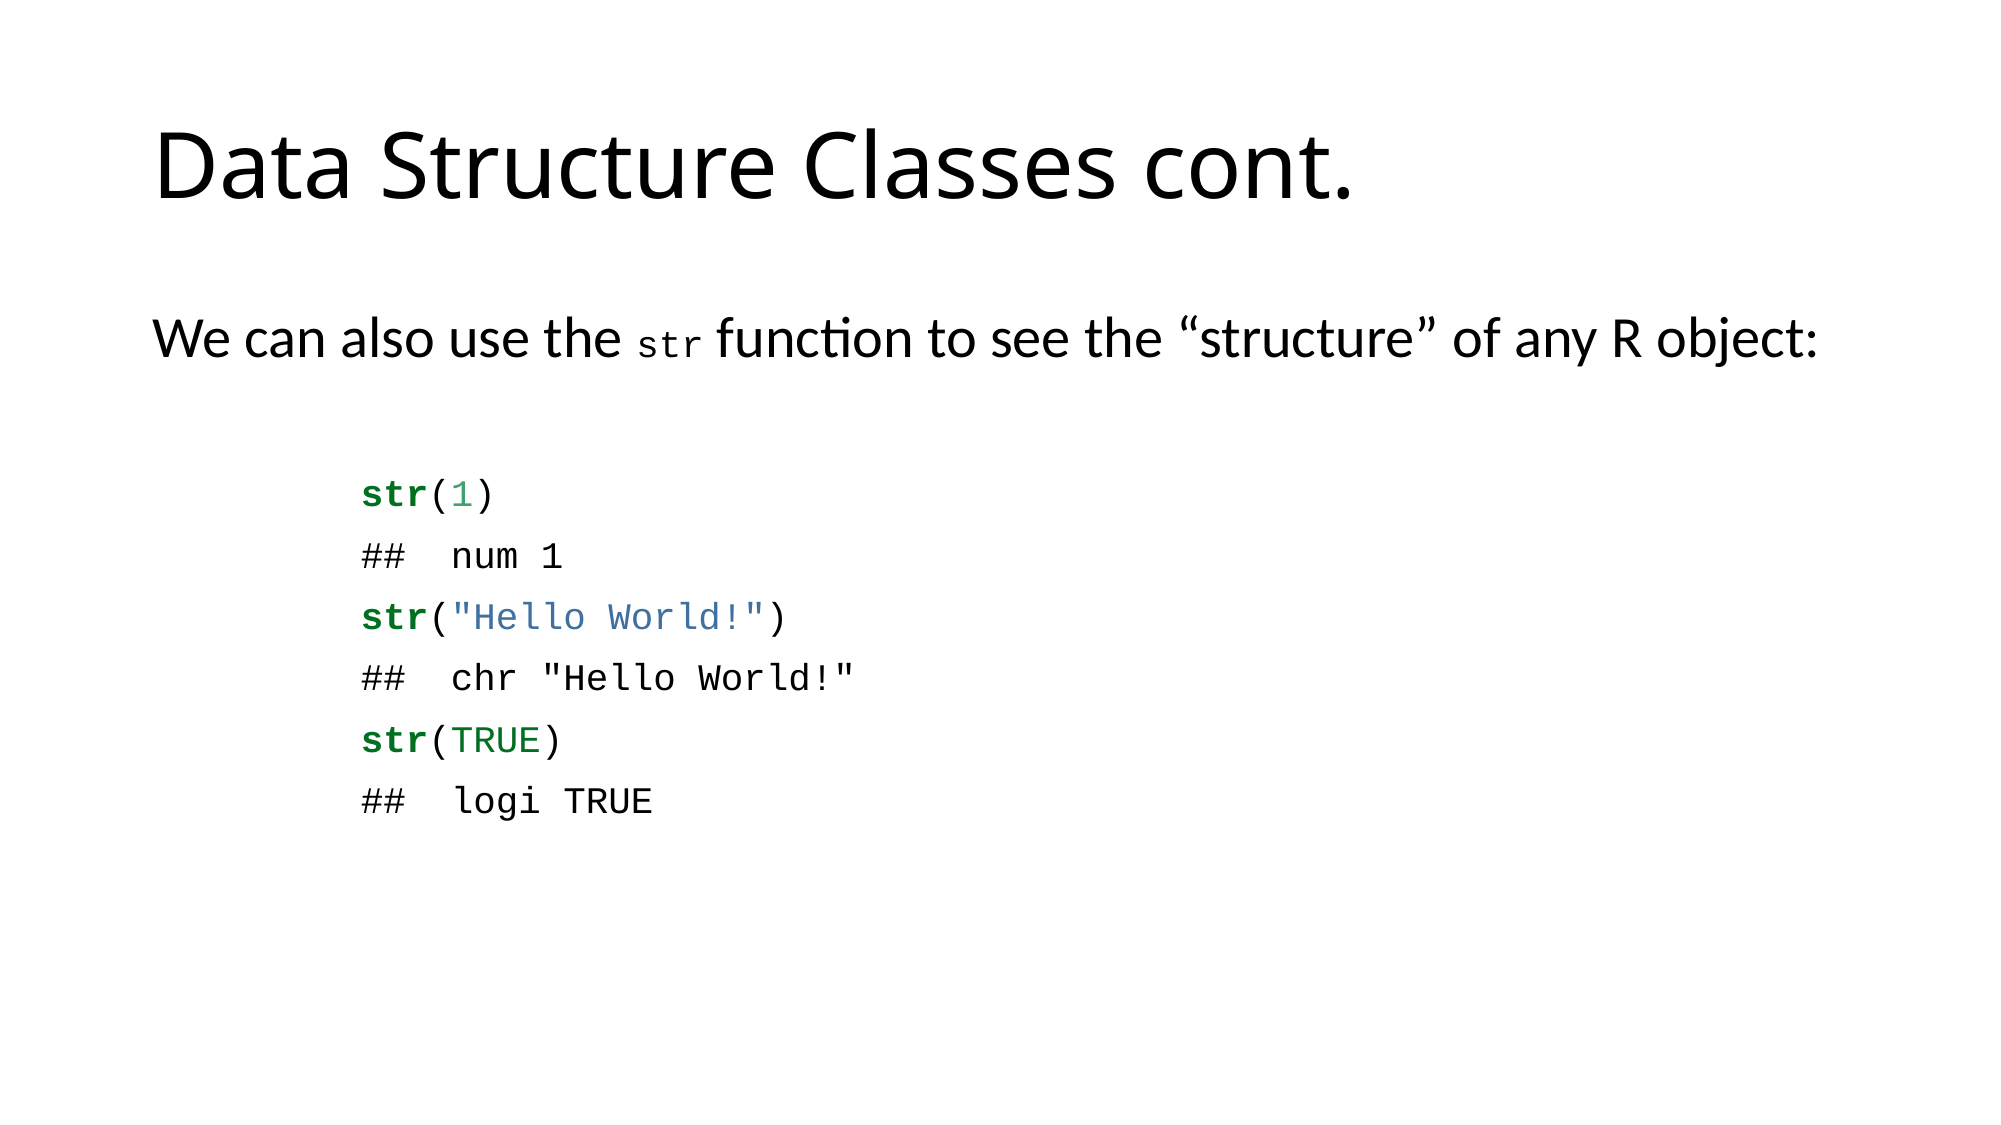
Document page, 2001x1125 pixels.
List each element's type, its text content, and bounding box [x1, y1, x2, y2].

list We can also use the str function to see the “structure” of any R object: str(1) ## num 1 str("Hello World!") ## chr "Hello World!" str(TRUE) ## logi TRUE [137, 299, 1863, 1014]
title Data Structure Classes cont. [137, 59, 1863, 278]
